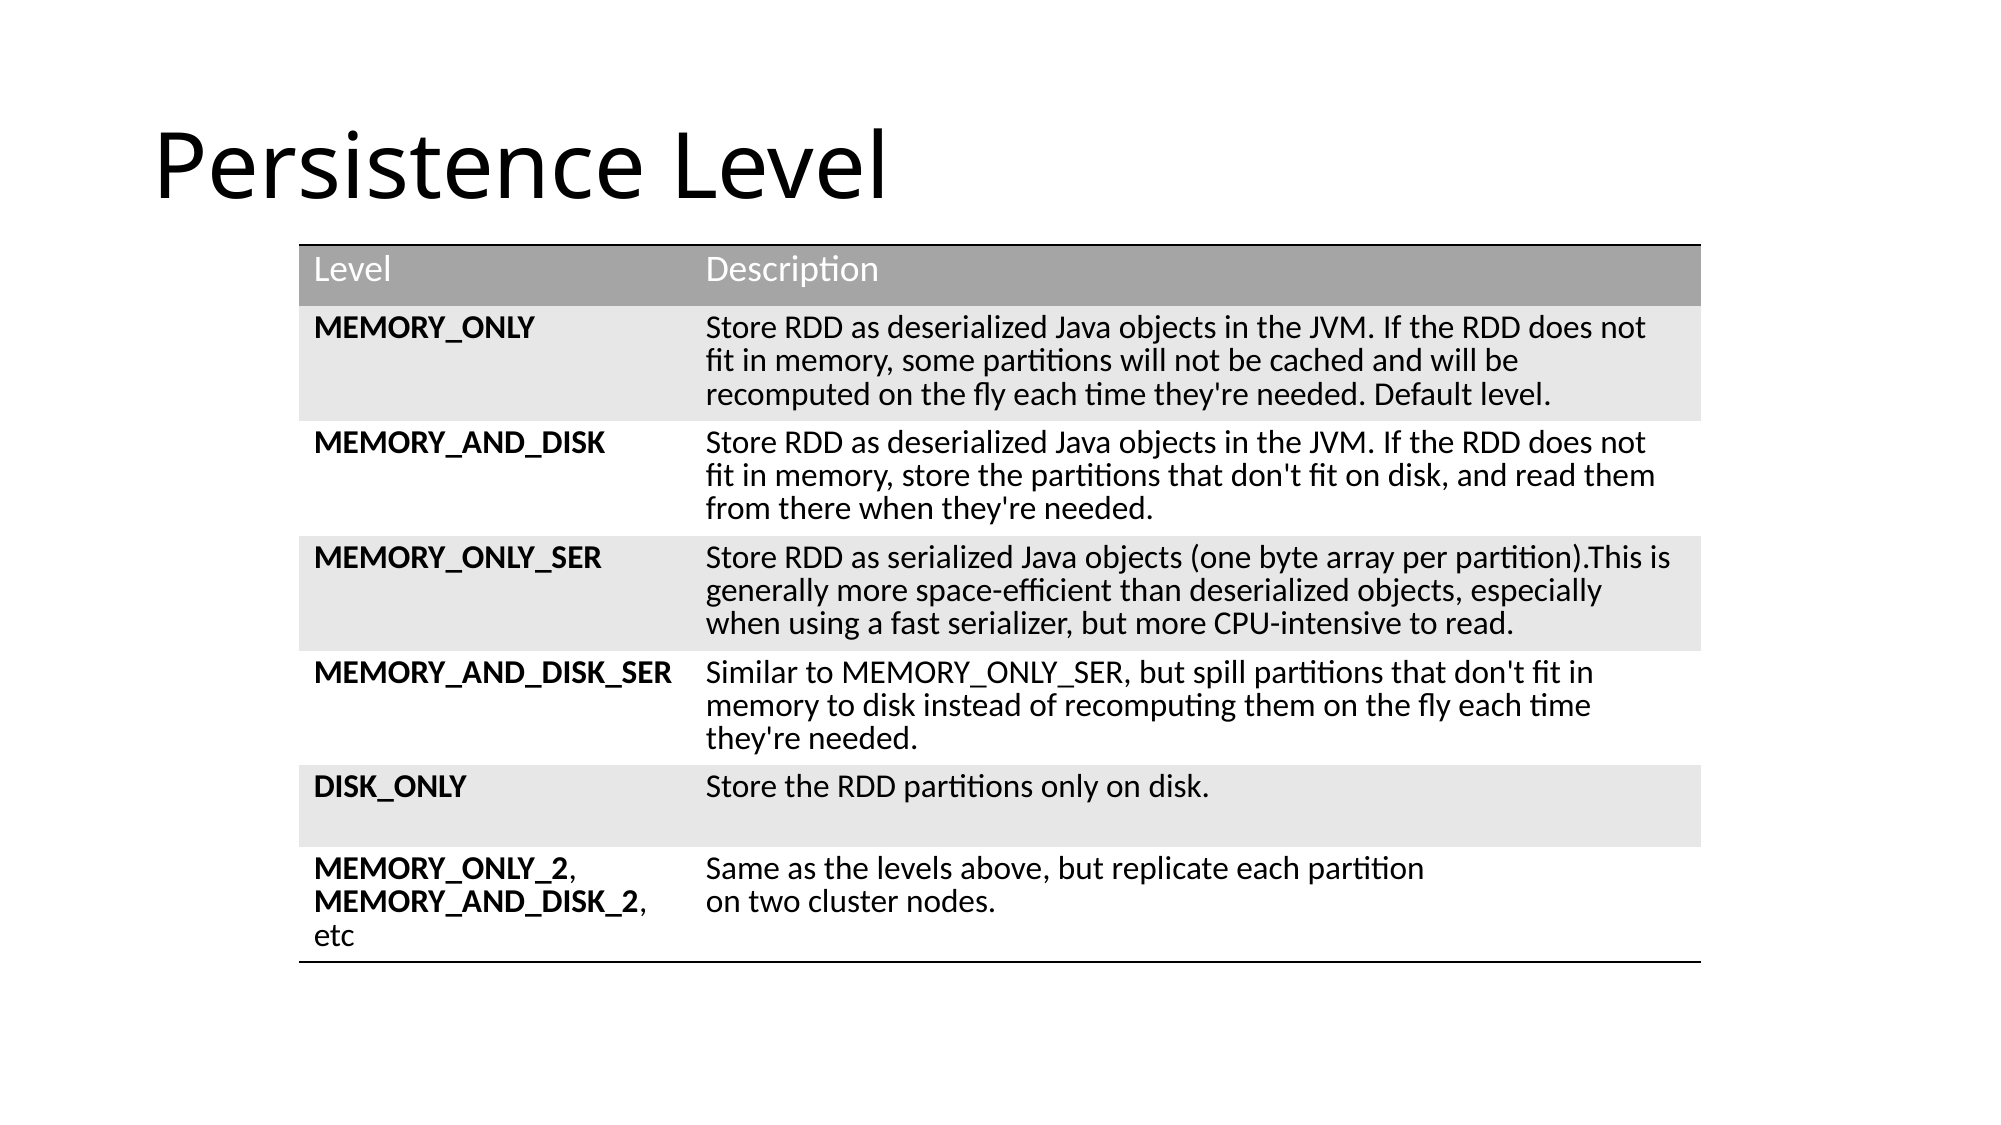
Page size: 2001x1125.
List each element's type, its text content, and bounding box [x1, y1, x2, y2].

table_cell Same as the levels above, but replicate each partition on two cluster nodes. [691, 847, 1701, 961]
table_header Description [691, 246, 1701, 306]
table_cell Store RDD as deserialized Java objects in the JVM. If the RDD does not fit in memory, some partitions will not be cached and will be recomputed on the fly each time they're needed. Default level. [691, 306, 1701, 421]
table_cell Store RDD as serialized Java objects (one byte array per partition).This is generally more space-efficient than deserialized objects, especially when using a fast serializer, but more CPU-intensive to read. [691, 536, 1701, 651]
table_cell Store the RDD partitions only on disk. [691, 765, 1701, 847]
table_header Level [299, 246, 691, 306]
title Persistence Level [137, 59, 1863, 278]
table_cell MEMORY_ONLY_2, MEMORY_AND_DISK_2, etc [299, 847, 691, 961]
table_cell MEMORY_AND_DISK_SER [299, 651, 691, 765]
table_cell Similar to MEMORY_ONLY_SER, but spill partitions that don't fit in memory to disk instead of recomputing them on the fly each time they're needed. [691, 651, 1701, 765]
table_cell DISK_ONLY [299, 765, 691, 847]
table_cell MEMORY_ONLY [299, 306, 691, 421]
table_cell Store RDD as deserialized Java objects in the JVM. If the RDD does not fit in memory, store the partitions that don't fit on disk, and read them from there when they're needed. [691, 421, 1701, 536]
table_cell MEMORY_AND_DISK [299, 421, 691, 536]
table_cell MEMORY_ONLY_SER [299, 536, 691, 651]
